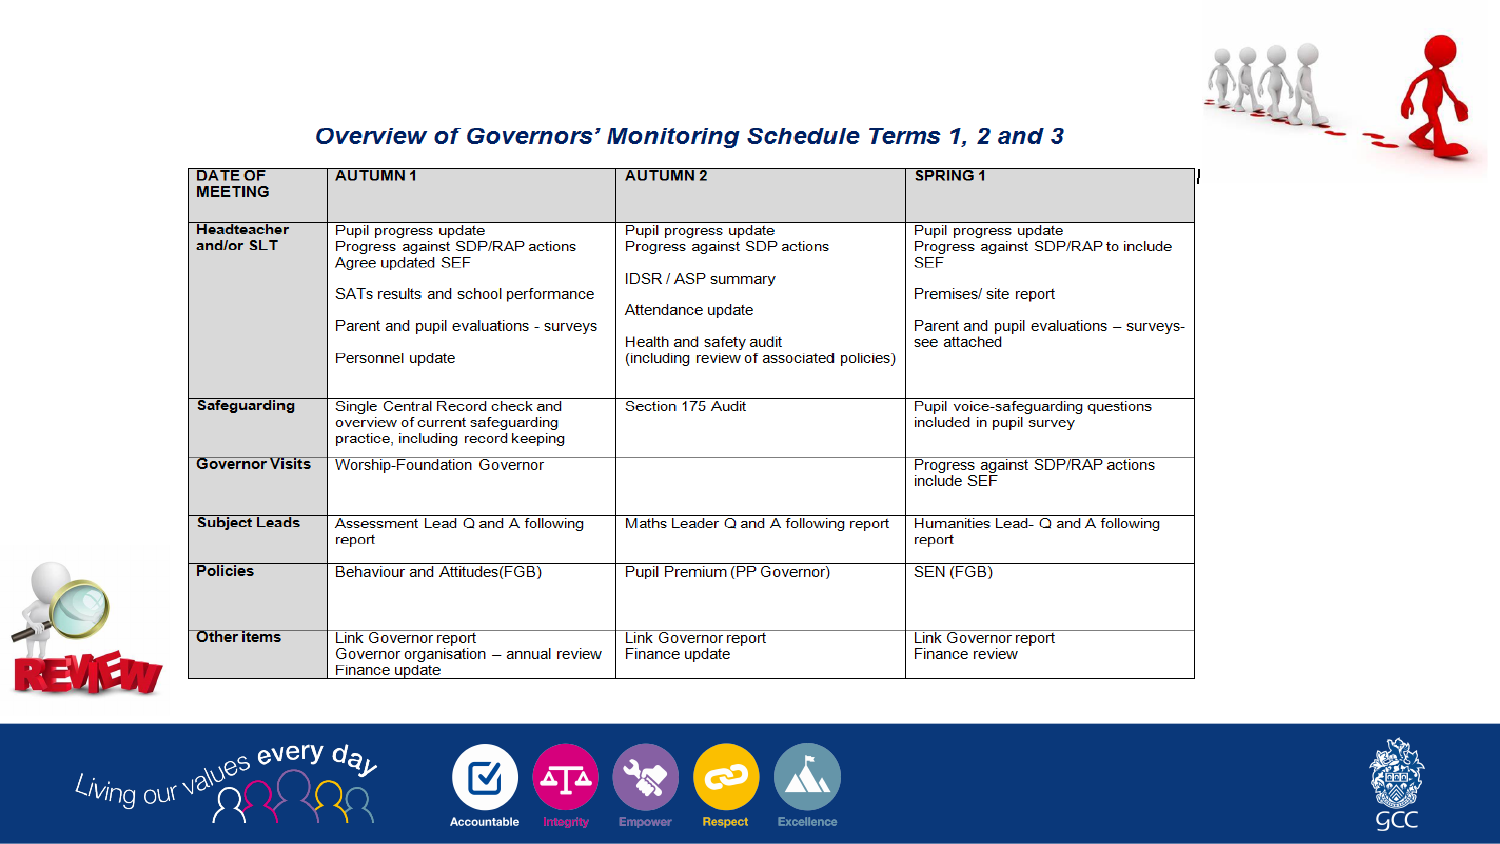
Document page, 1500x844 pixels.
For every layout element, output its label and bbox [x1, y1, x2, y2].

picture [1369, 737, 1425, 831]
picture [0, 545, 170, 716]
picture [185, 0, 1489, 681]
picture [450, 743, 841, 828]
